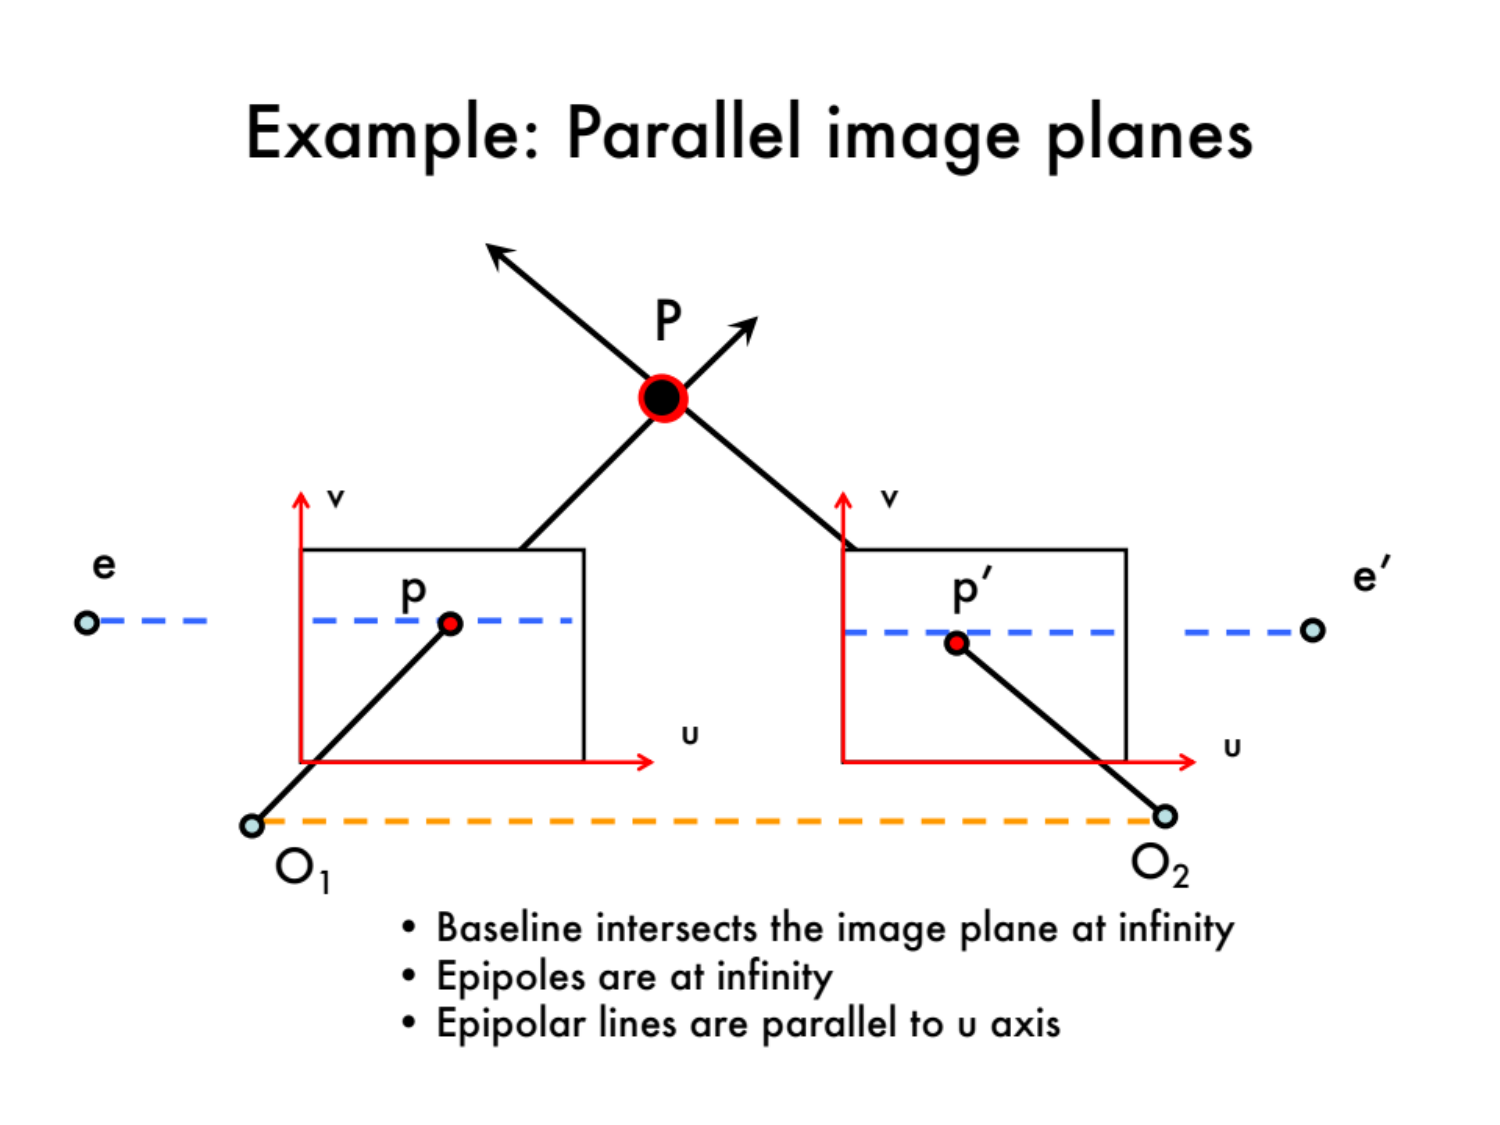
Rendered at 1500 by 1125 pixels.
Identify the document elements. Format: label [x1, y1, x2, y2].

picture [41, 31, 1458, 1094]
